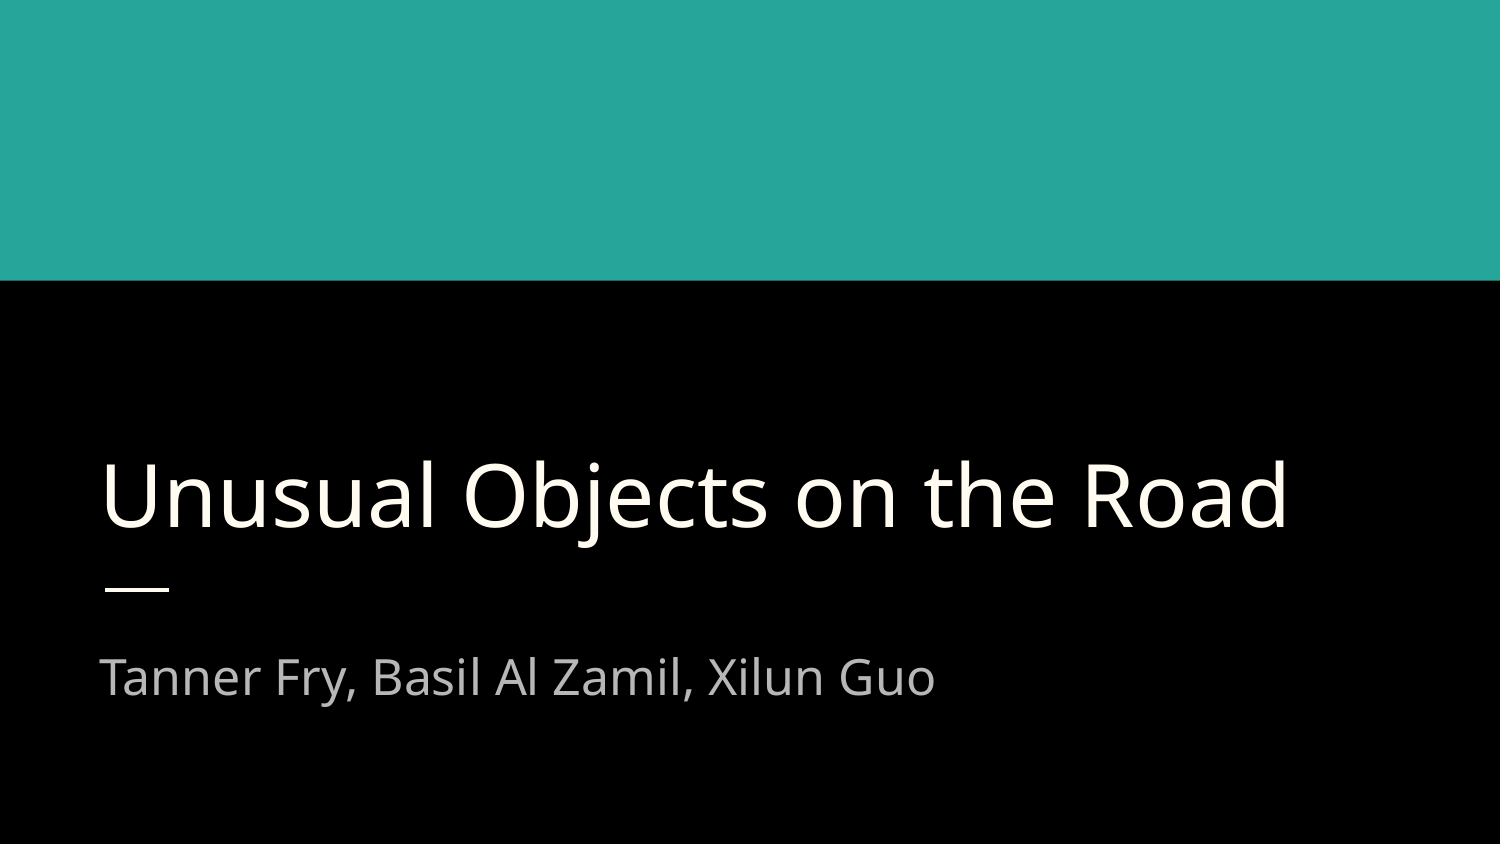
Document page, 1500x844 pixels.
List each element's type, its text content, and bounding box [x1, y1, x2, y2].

title Unusual Objects on the Road [84, 310, 1416, 561]
subtitle Tanner Fry, Basil Al Zamil, Xilun Guo [84, 630, 1416, 760]
